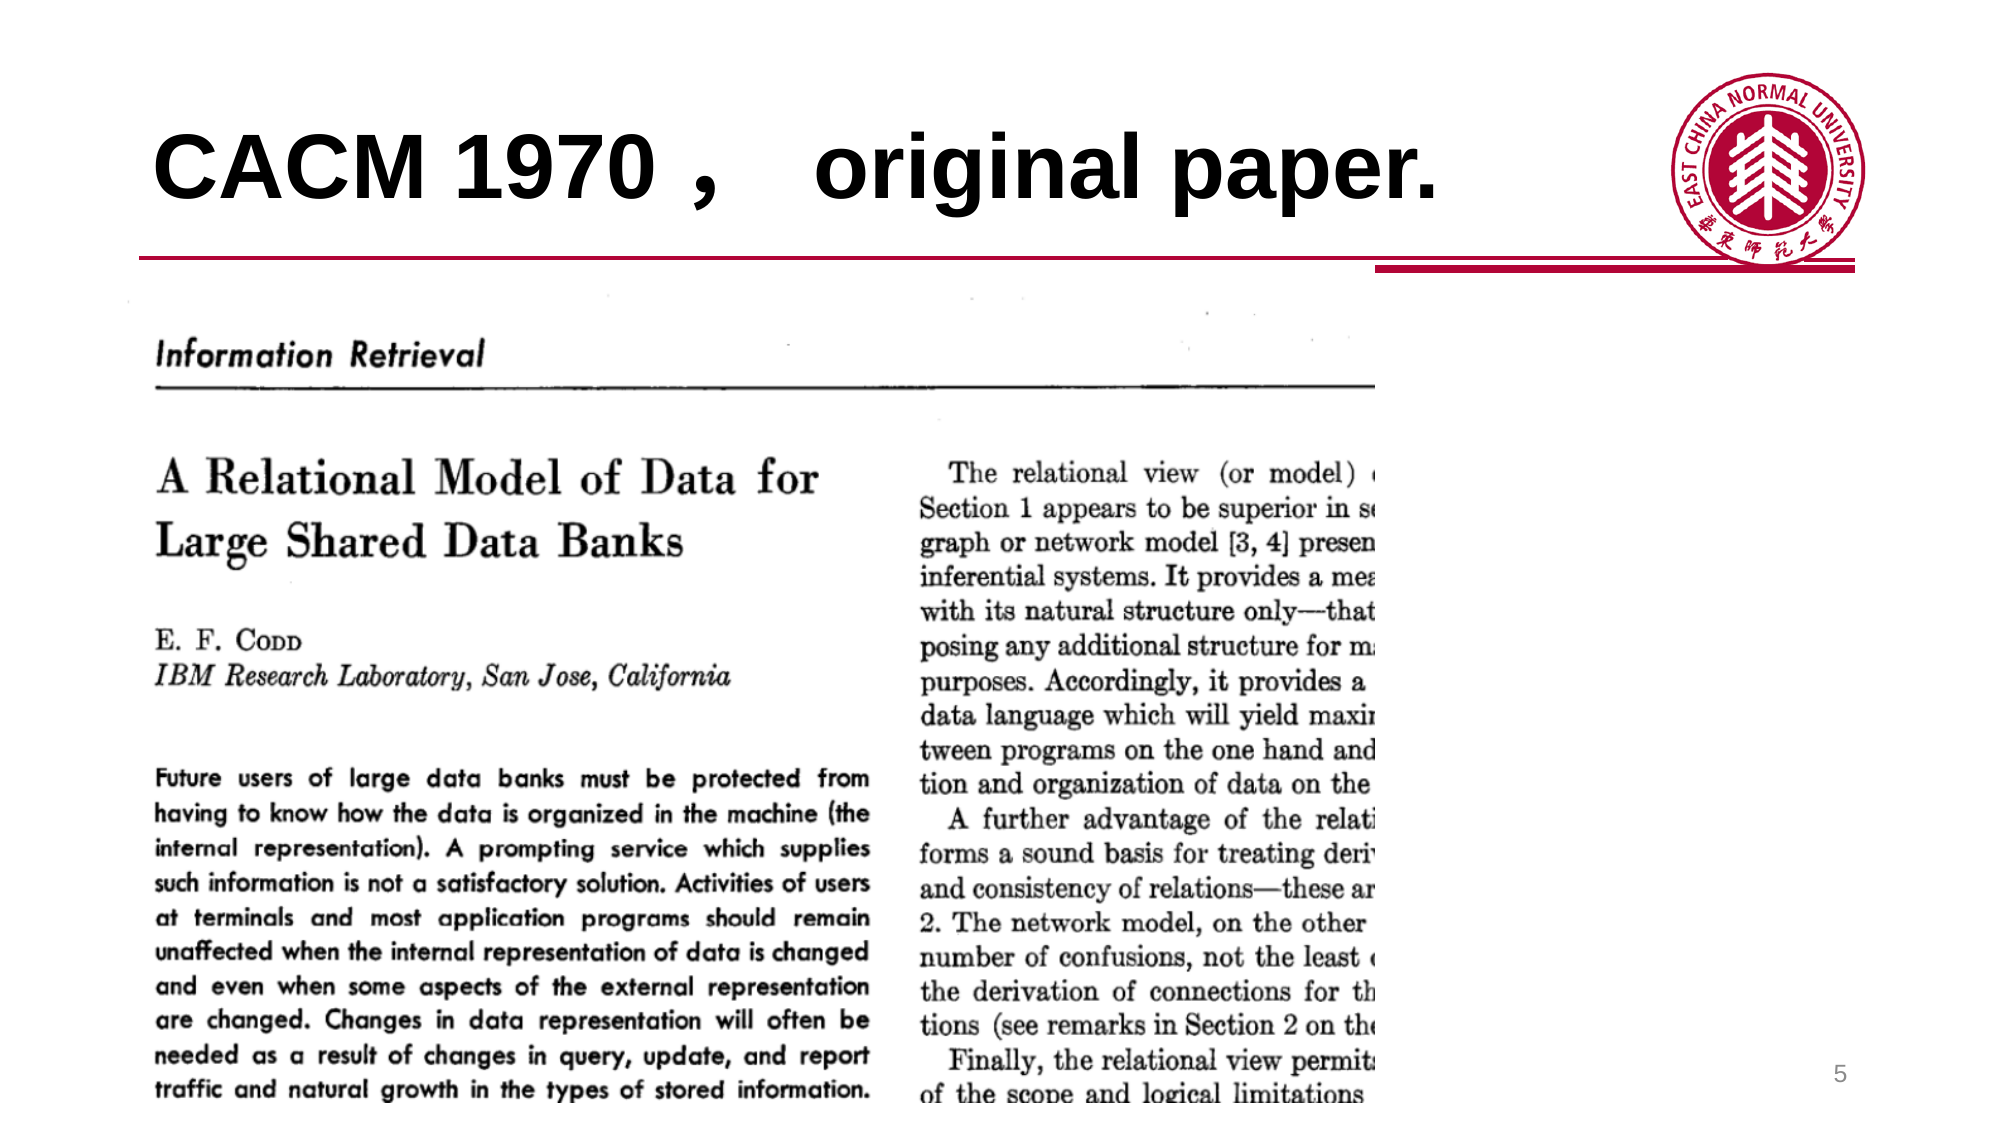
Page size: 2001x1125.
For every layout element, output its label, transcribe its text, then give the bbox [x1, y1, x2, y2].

picture [114, 261, 1375, 1103]
picture [1658, 60, 1876, 279]
slide_number 5 [1412, 1042, 1863, 1103]
title CACM 1970， original paper. [137, 59, 1863, 278]
